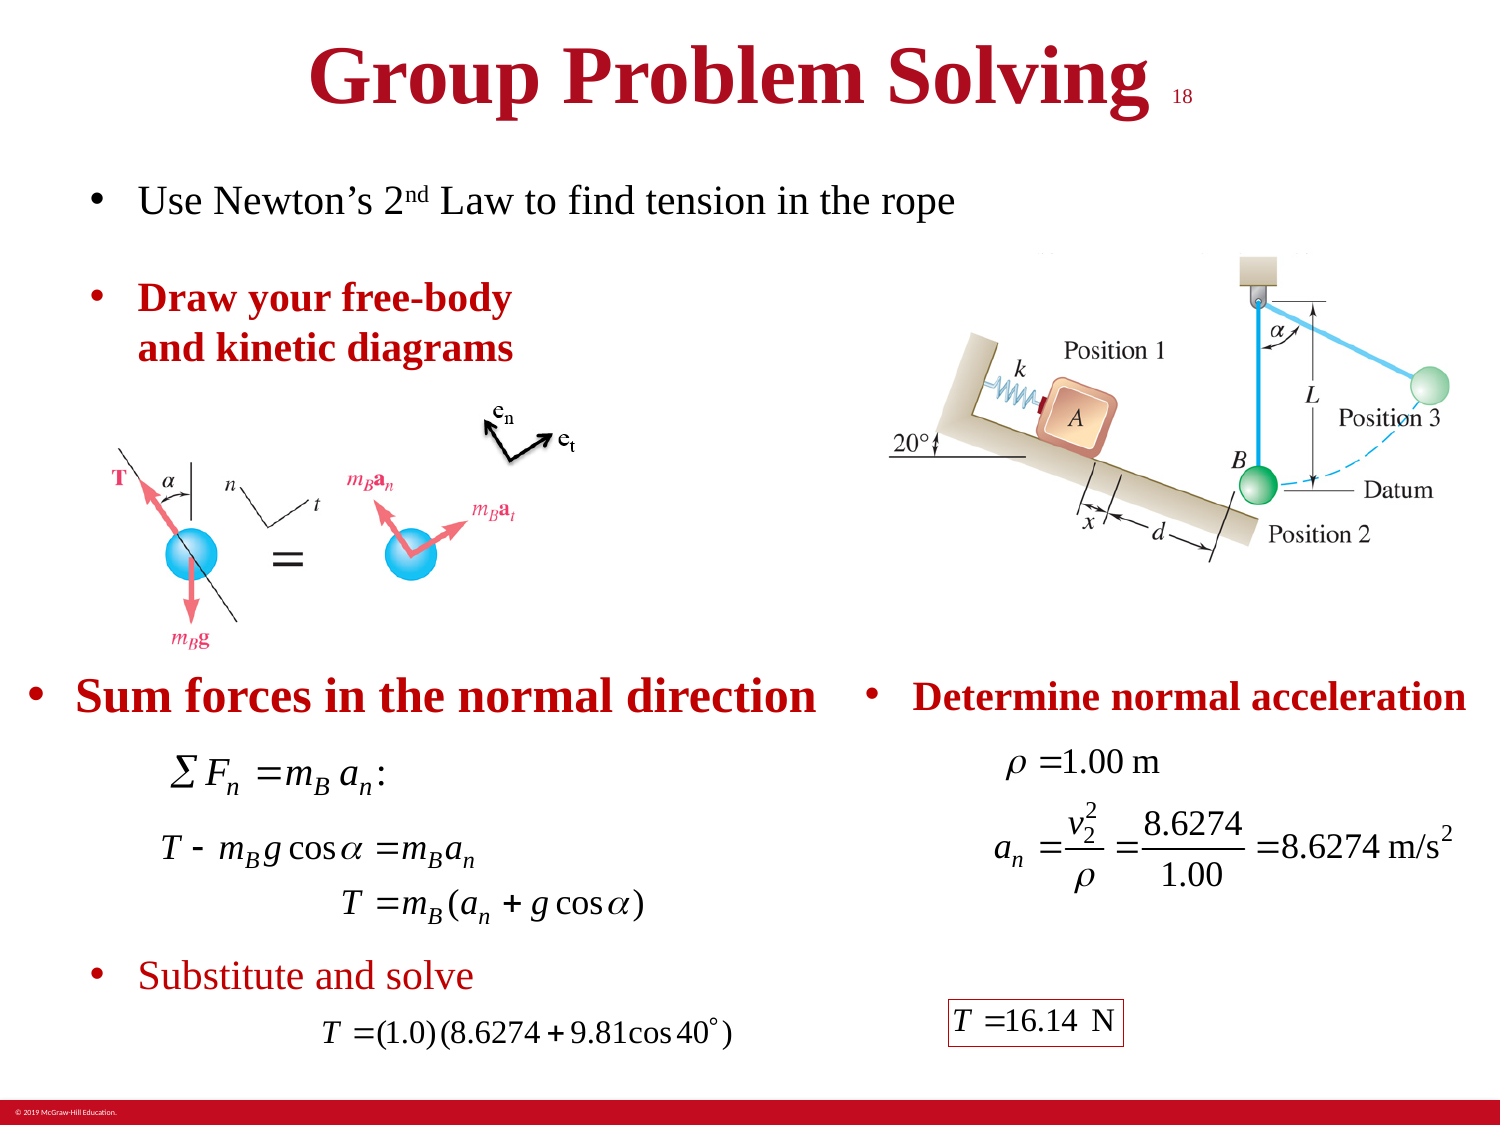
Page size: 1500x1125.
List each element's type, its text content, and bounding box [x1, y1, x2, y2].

list Substitute and solve [75, 940, 500, 1000]
list Use Newton’s 2nd Law to find tension in the rope [75, 165, 1000, 238]
picture [111, 387, 576, 651]
list Sum forces in the normal direction [12, 655, 838, 725]
picture [888, 243, 1451, 563]
title Group Problem Solving 18 [75, 12, 1425, 113]
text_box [317, 1012, 740, 1060]
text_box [987, 738, 1463, 901]
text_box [163, 743, 391, 805]
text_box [948, 999, 1124, 1048]
list Draw your free-body and kinetic diagrams [75, 262, 569, 375]
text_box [155, 821, 652, 932]
list Determine normal acceleration [849, 660, 1488, 725]
